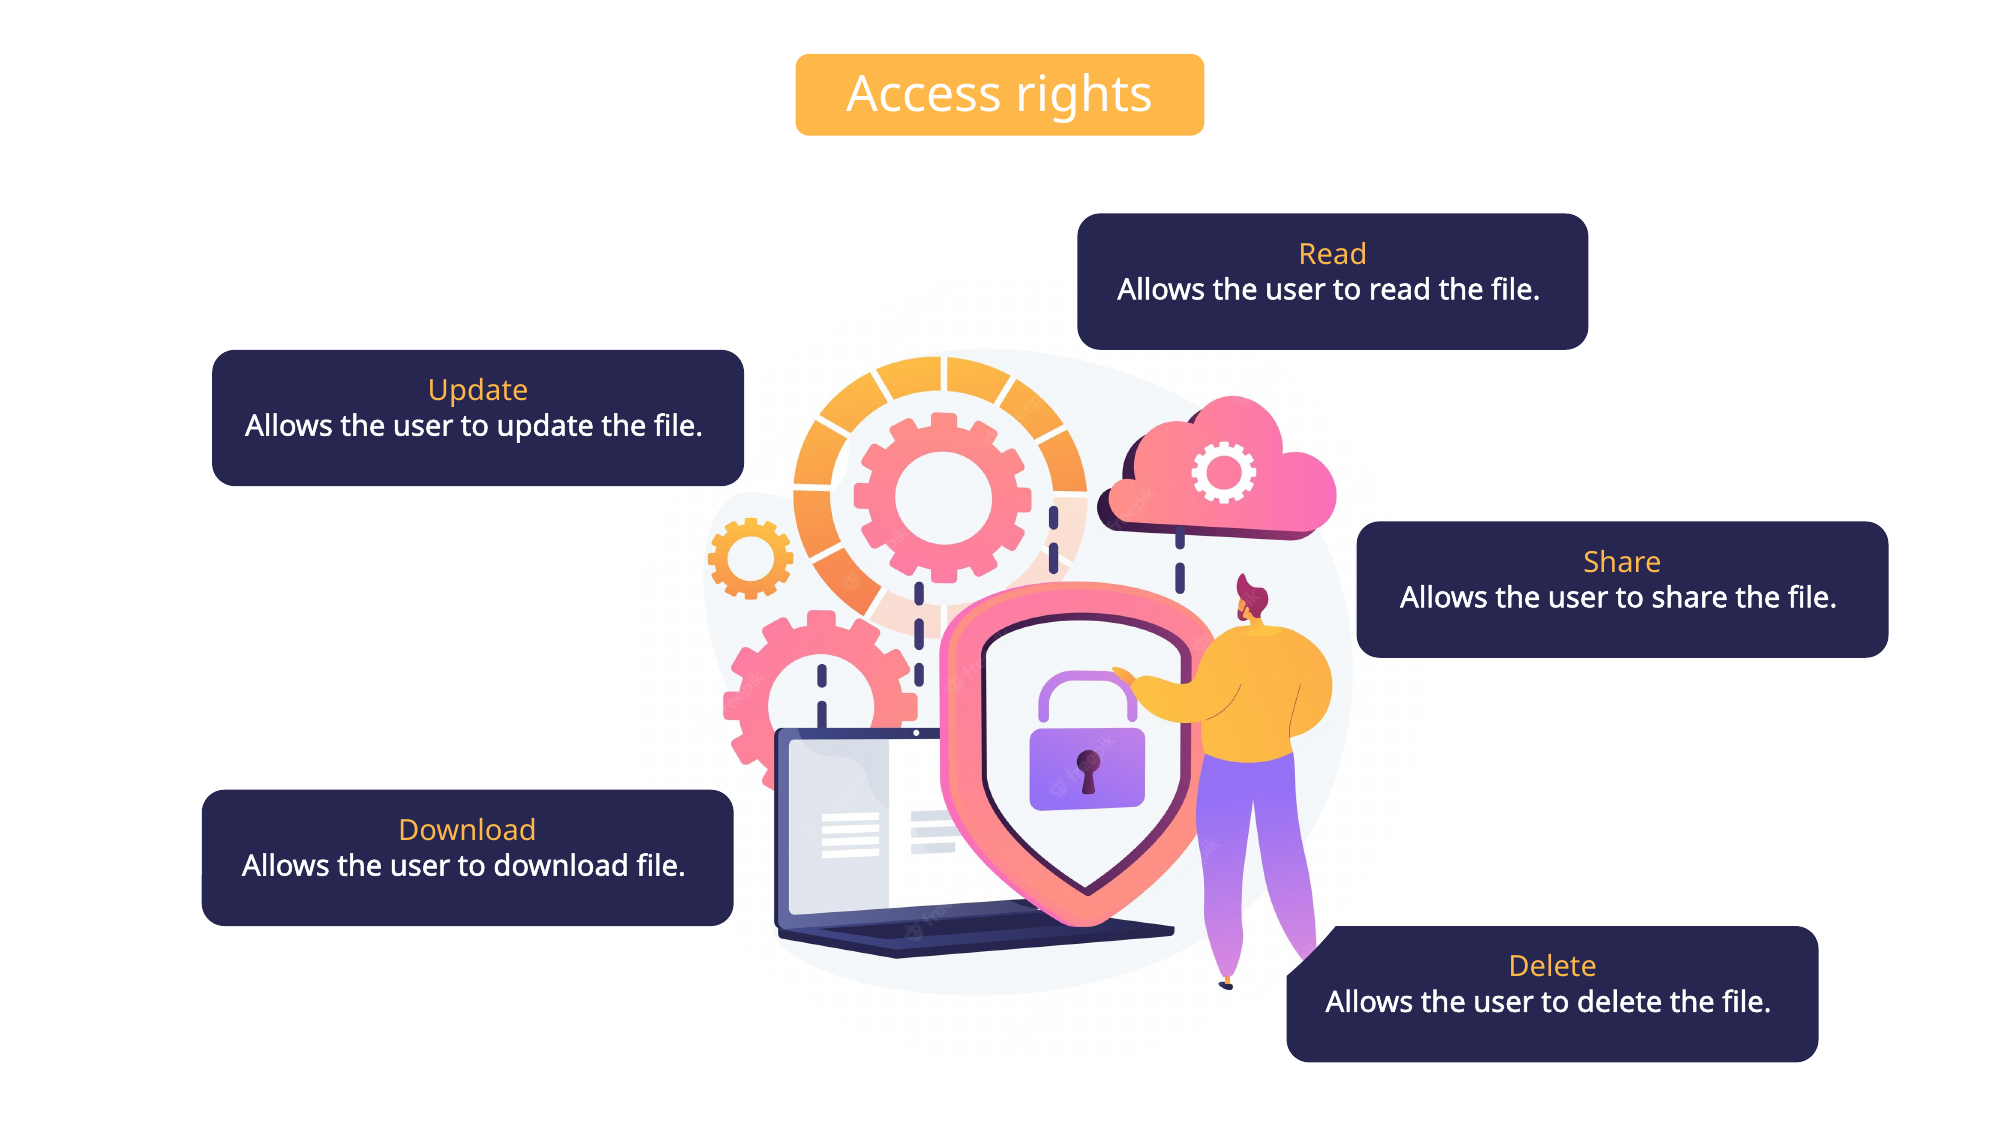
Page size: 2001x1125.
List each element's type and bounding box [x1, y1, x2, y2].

text_box [771, 53, 1229, 136]
text_box [201, 789, 734, 927]
text_box [1077, 213, 1589, 350]
text_box [1427, 926, 1819, 1063]
picture [629, 273, 1427, 1071]
text_box [212, 349, 745, 487]
text_box [1356, 521, 1889, 658]
